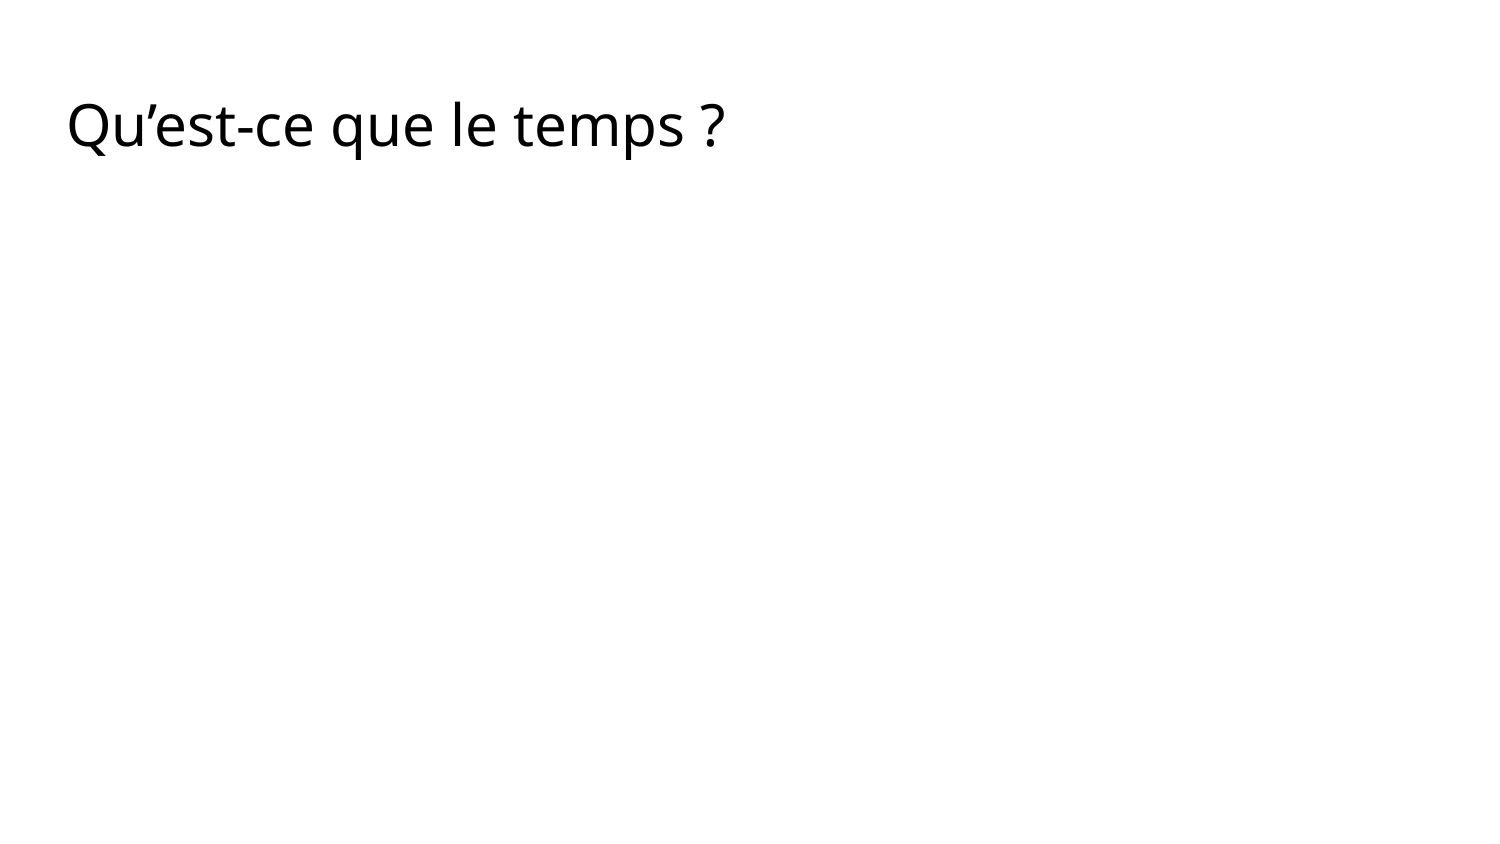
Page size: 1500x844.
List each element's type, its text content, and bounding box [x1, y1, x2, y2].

title Qu’est-ce que le temps ? [51, 72, 1449, 167]
